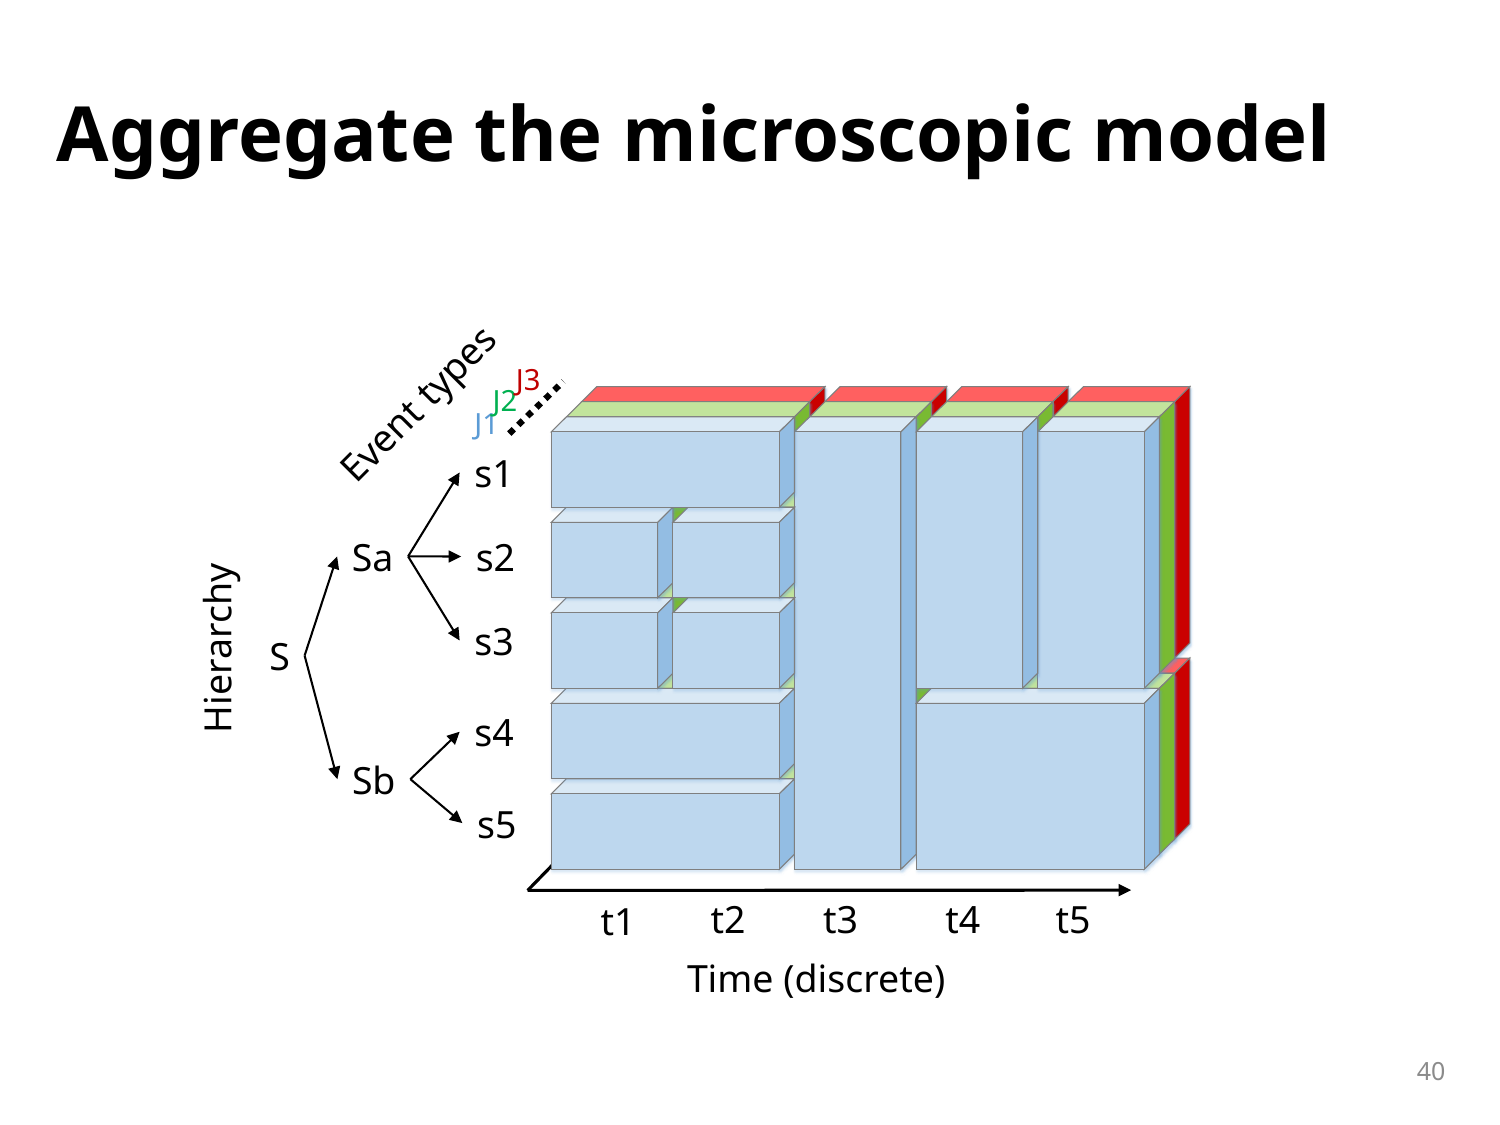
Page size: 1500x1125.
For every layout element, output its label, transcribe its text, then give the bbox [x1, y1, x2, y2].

text_box Time (discrete) [672, 948, 970, 1008]
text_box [527, 797, 618, 890]
text_box t4 [930, 891, 996, 949]
text_box t3 [808, 891, 873, 948]
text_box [543, 382, 1199, 882]
slide_number 40 [1059, 1042, 1461, 1103]
text_box Event types [336, 299, 521, 442]
title Aggregate the microscopic model [41, 59, 1461, 215]
text_box t1 [585, 891, 651, 950]
text_box t5 [1040, 891, 1106, 949]
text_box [186, 442, 529, 852]
text_box t2 [695, 891, 761, 948]
text_box J1 [459, 398, 514, 442]
text_box J3 [501, 354, 556, 404]
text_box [509, 381, 564, 434]
text_box J2 [477, 374, 509, 425]
